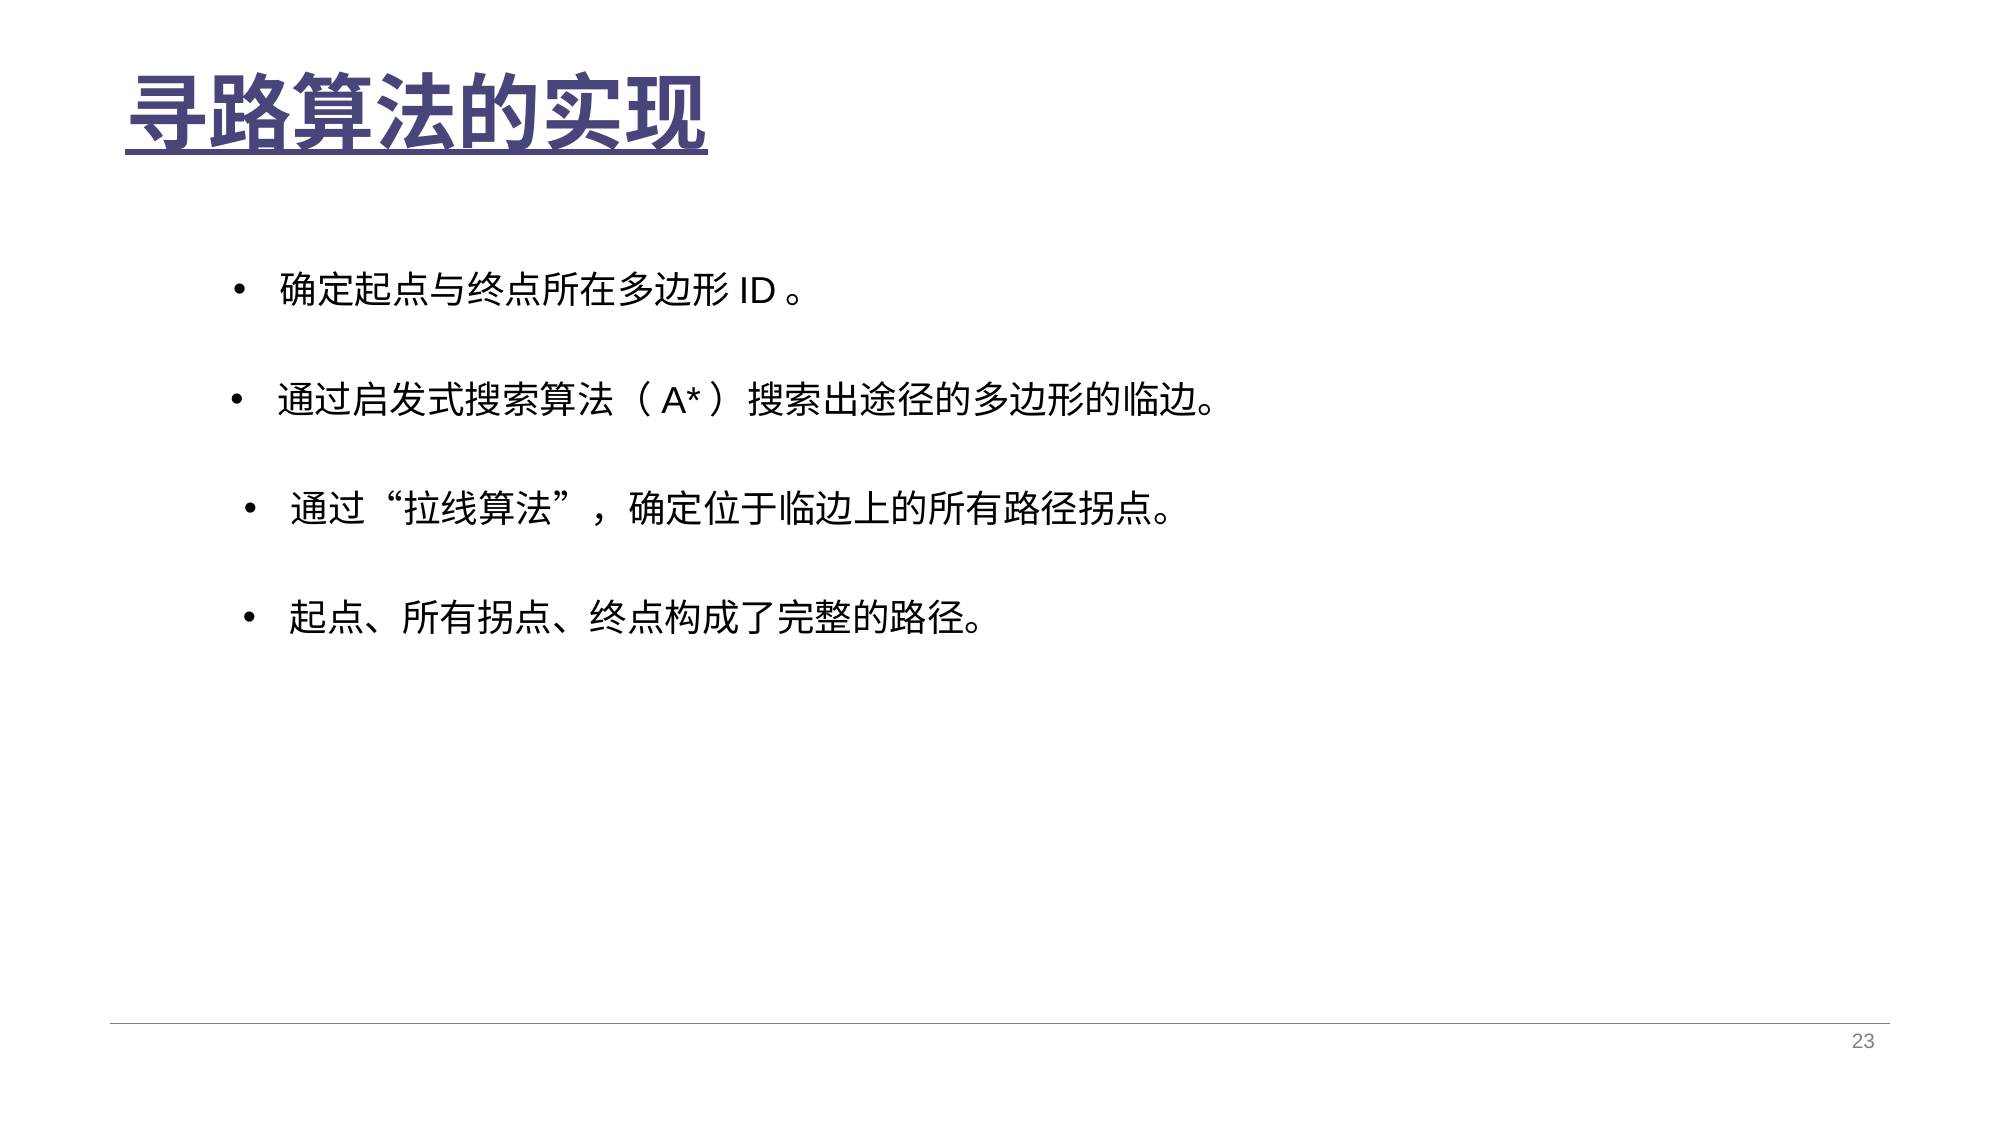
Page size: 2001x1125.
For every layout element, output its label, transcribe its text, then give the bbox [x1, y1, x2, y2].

text_box 通过启发式搜索算法（A*）搜索出途径的多边形的临边。 [215, 368, 1250, 428]
slide_number 23 [1412, 1023, 1890, 1058]
title 寻路算法的实现 [109, 0, 1890, 169]
text_box 确定起点与终点所在多边形ID。 [218, 258, 838, 318]
text_box 起点、所有拐点、终点构成了完整的路径。 [228, 586, 1018, 647]
text_box 通过“拉线算法”，确定位于临边上的所有路径拐点。 [228, 477, 1206, 538]
